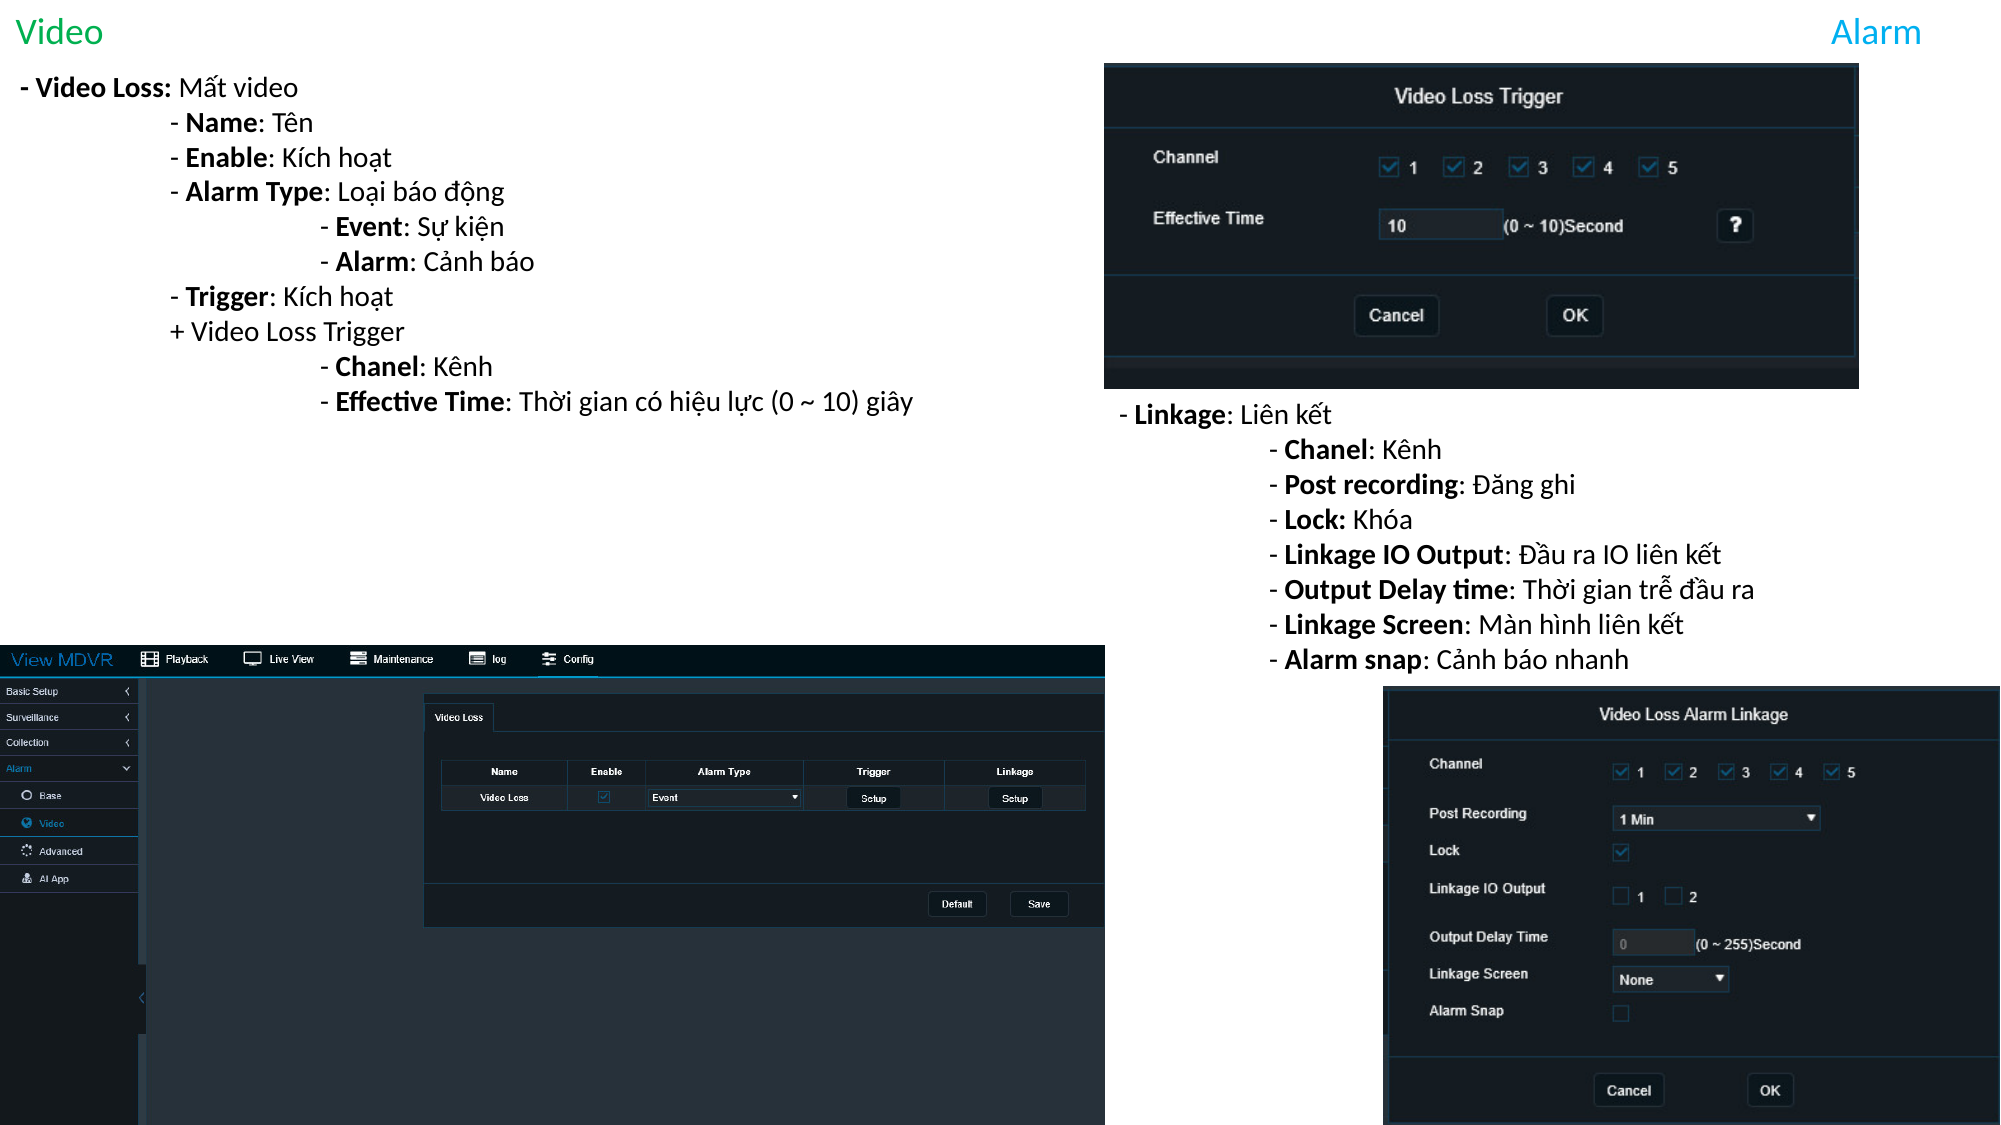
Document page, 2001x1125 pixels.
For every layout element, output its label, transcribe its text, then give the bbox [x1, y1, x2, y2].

picture [0, 679, 1105, 1125]
text_box - Linkage: Liên kết - Chanel: Kênh - Post recording: Đăng ghi - Lock: Khóa - Linkage IO Output: Đầu ra IO liên kết - Output Delay time: Thời gian trễ đầu ra - Linkage Screen: Màn hình liên kết - Alarm snap: Cảnh báo nhanh [1104, 388, 2000, 683]
text_box Video [0, 0, 119, 60]
picture [0, 645, 1105, 675]
text_box Alarm [1816, 0, 1938, 60]
text_box - Video Loss: Mất video - Name: Tên - Enable: Kích hoạt - Alarm Type: Loại báo động - Event: Sự kiện - Alarm: Cảnh báo - Trigger: Kích hoạt + Video Loss Trigger - Chanel: Kênh - Effective Time: Thời gian có hiệu lực (0 ~ 10) giây [5, 60, 929, 425]
picture [1104, 63, 1859, 389]
picture [1382, 686, 2000, 1125]
